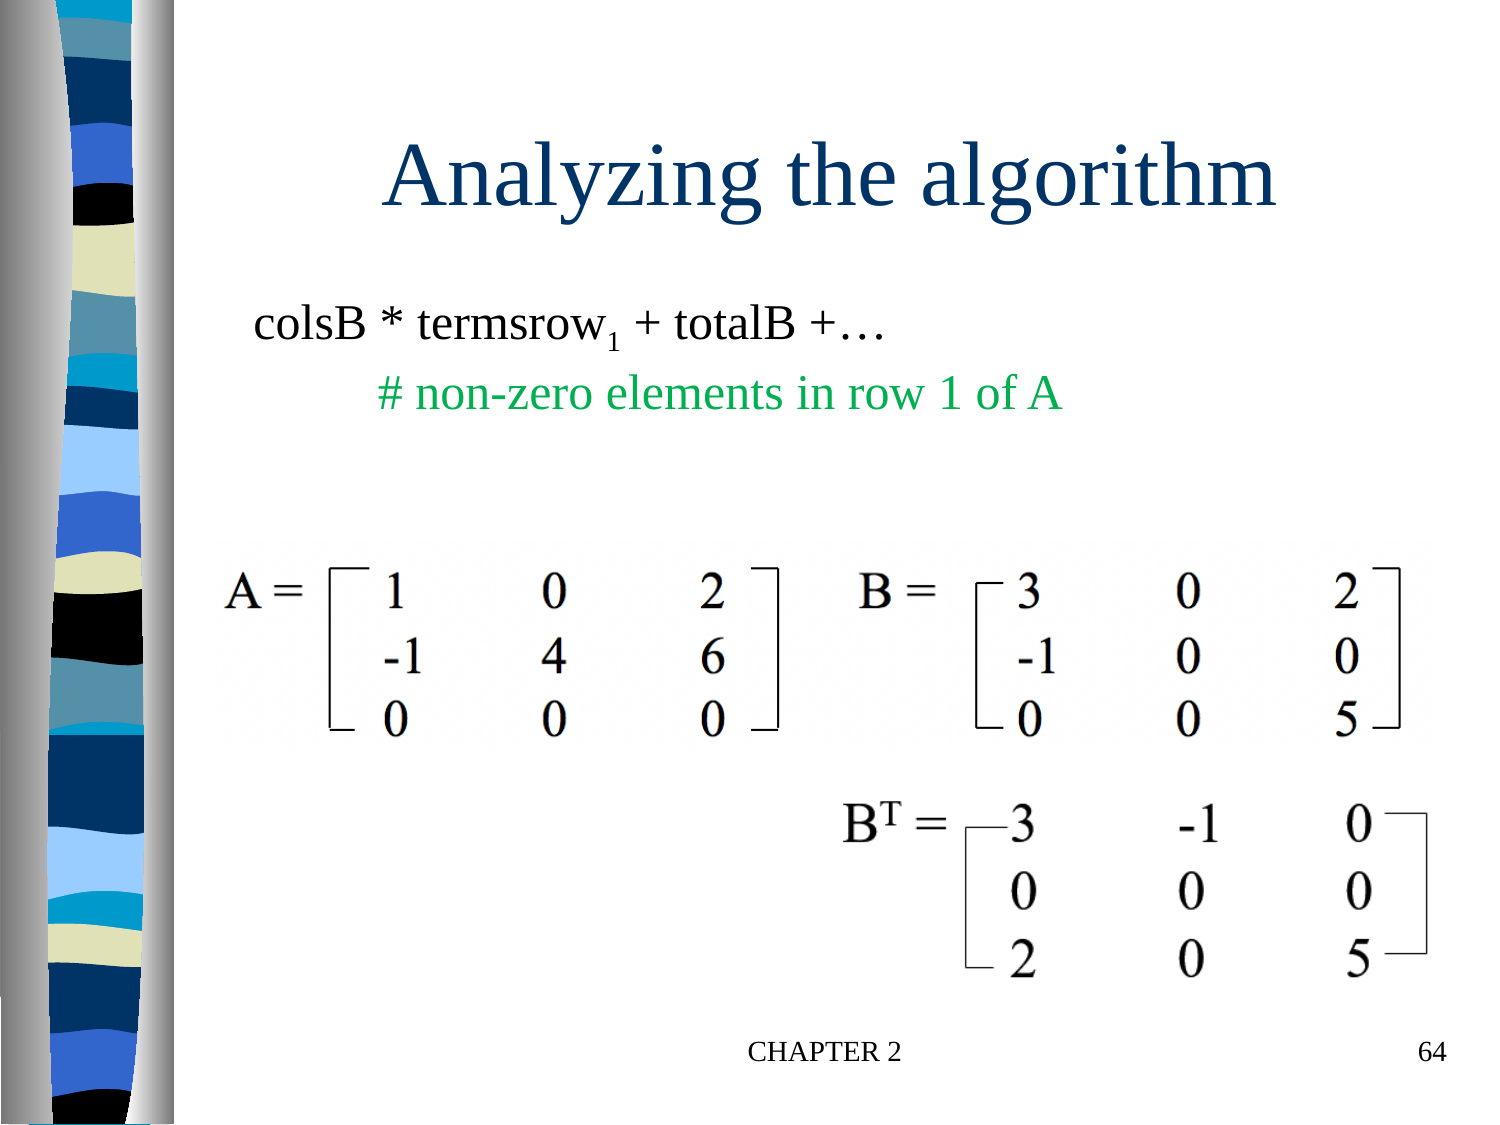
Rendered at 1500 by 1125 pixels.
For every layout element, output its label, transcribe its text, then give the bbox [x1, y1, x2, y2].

picture [215, 540, 1433, 752]
text_box colsB * termsrow1 + totalB +… [238, 281, 903, 365]
picture [809, 772, 1449, 1022]
footer CHAPTER 2 [587, 1025, 1063, 1100]
title Analyzing the algorithm [192, 75, 1468, 263]
text_box # non-zero elements in row 1 of A [363, 352, 1079, 427]
slide_number 64 [1149, 1025, 1463, 1100]
